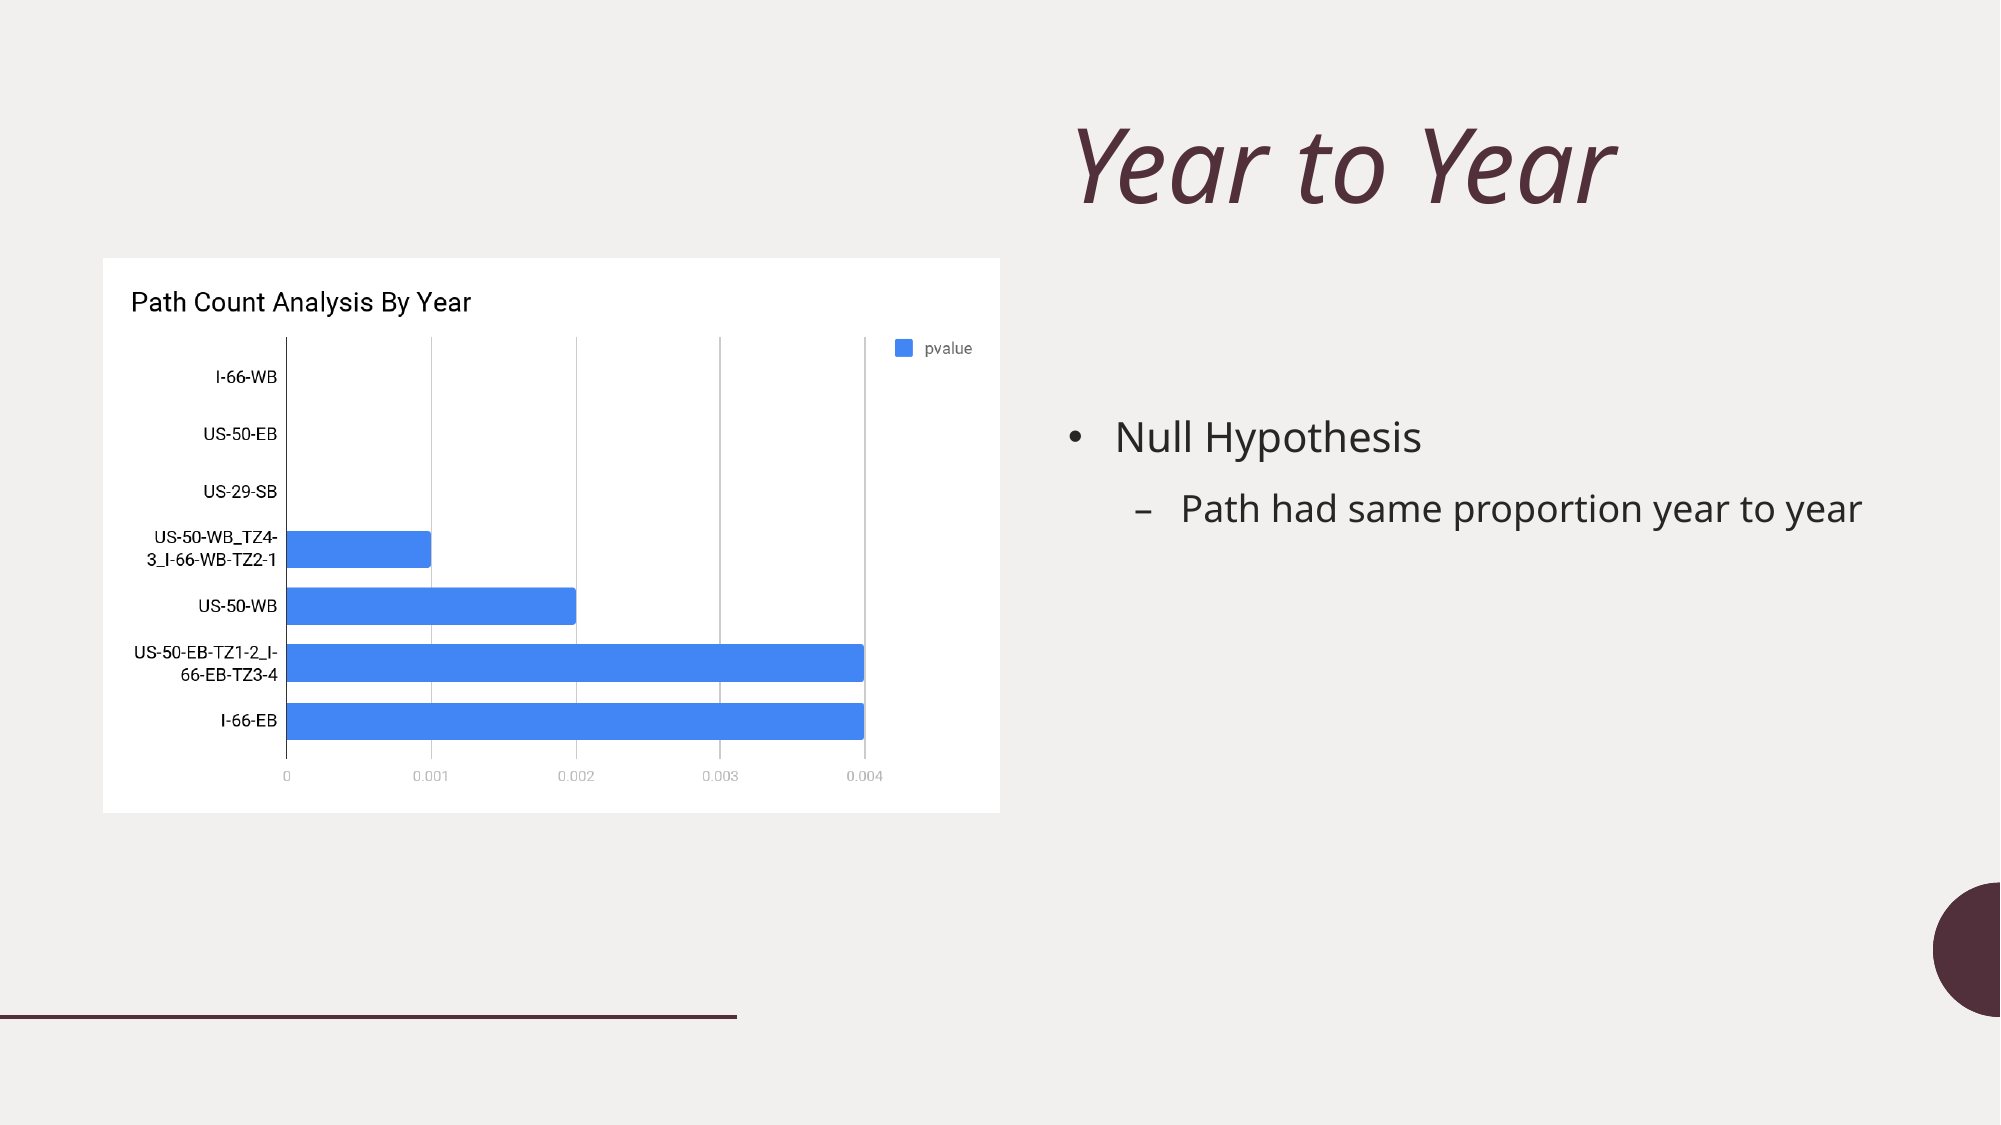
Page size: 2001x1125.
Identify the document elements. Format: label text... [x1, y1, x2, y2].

picture [103, 258, 1000, 813]
list Null Hypothesis Path had same proportion year to year [1053, 397, 1895, 1022]
title Year to Year [1053, 105, 1895, 373]
text_box [1933, 882, 2000, 1017]
